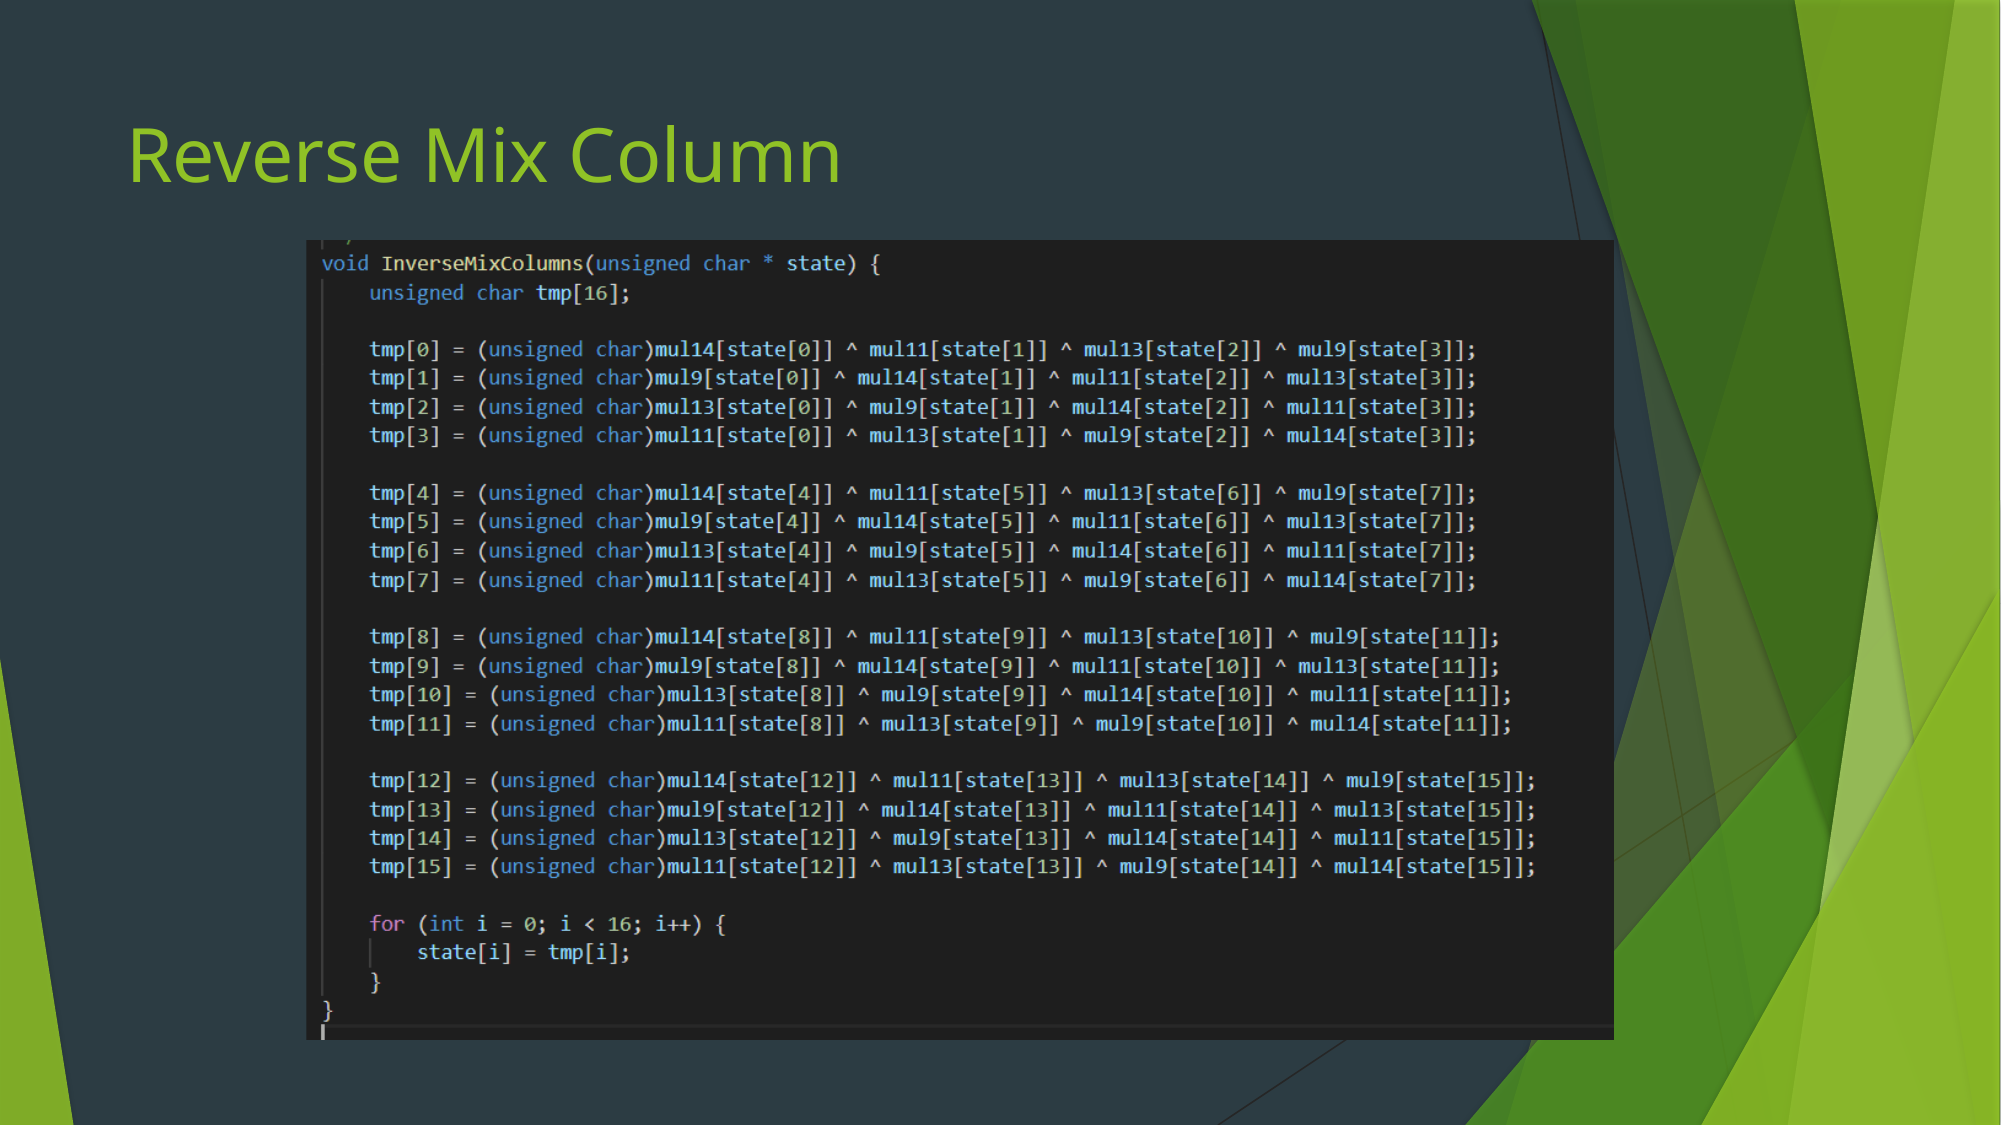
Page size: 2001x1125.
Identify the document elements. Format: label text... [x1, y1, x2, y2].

title Reverse Mix Column [111, 99, 1522, 317]
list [305, 240, 1615, 1040]
